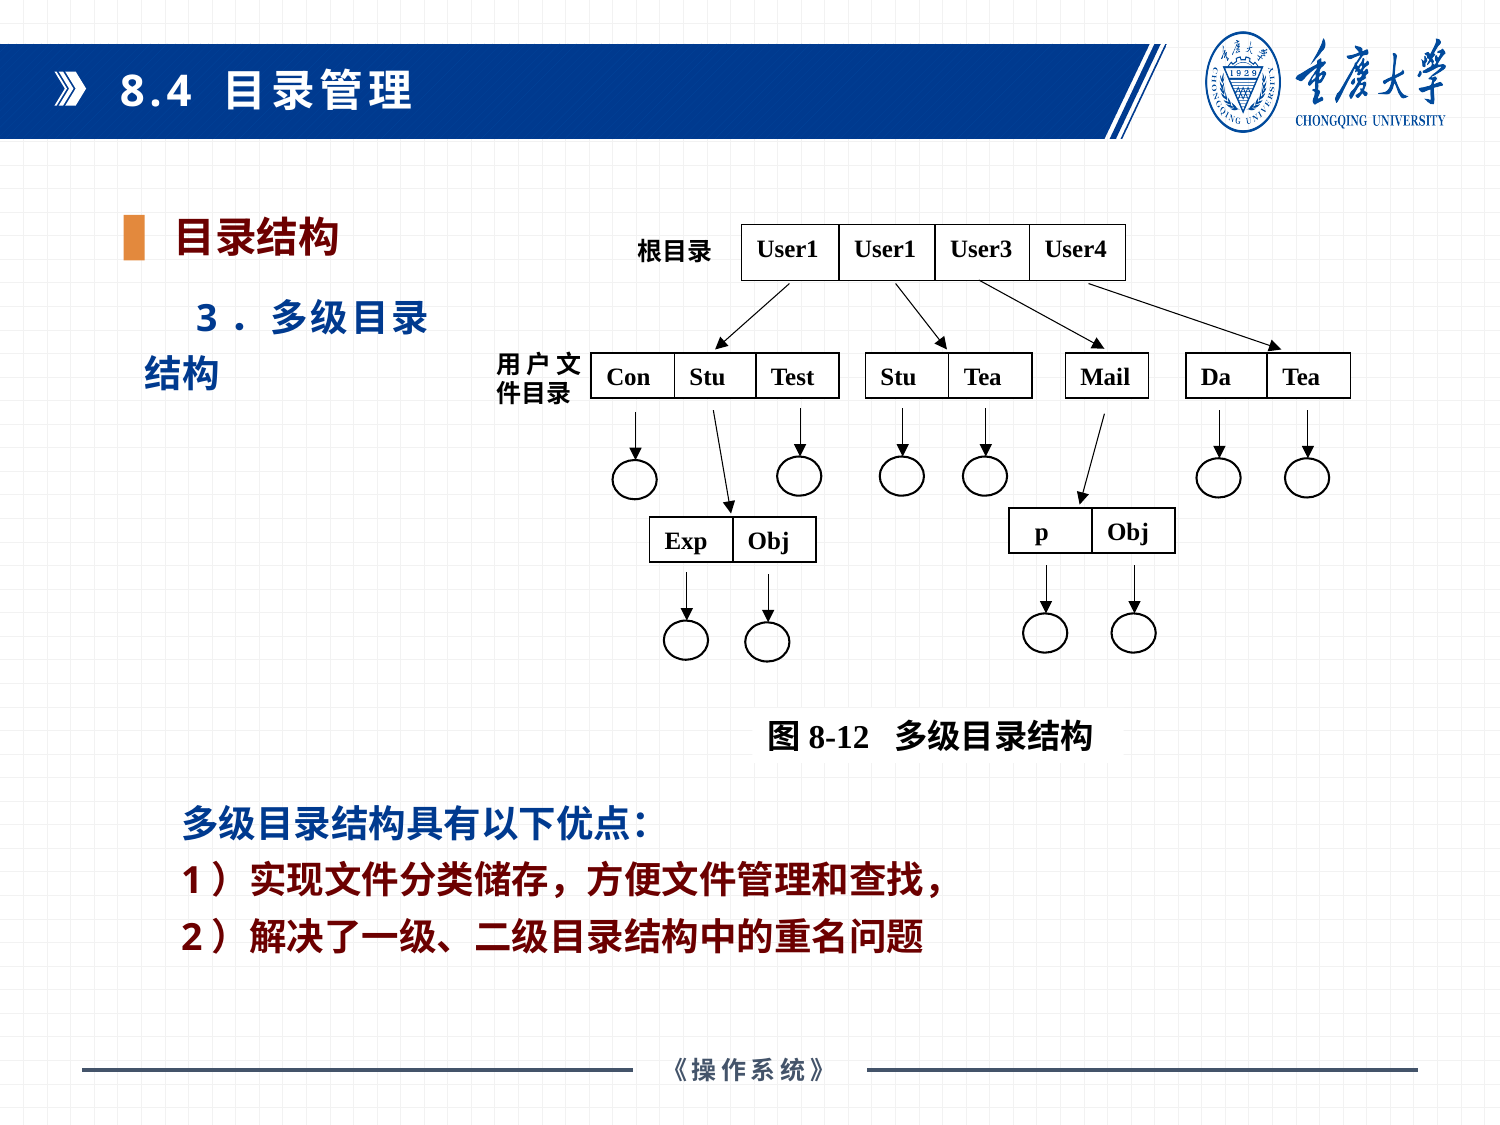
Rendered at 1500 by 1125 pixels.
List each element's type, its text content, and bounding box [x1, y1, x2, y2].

text_box 多级目录结构具有以下优点： 1）实现文件分类储存，方便文件管理和查找， 2）解决了一级、二级目录结构中的重名问题 [116, 781, 1374, 966]
list 8.4 目录管理 [104, 61, 1040, 145]
text_box [123, 214, 146, 261]
text_box 3．多级目录结构 [129, 275, 444, 347]
list 目录结构 [158, 209, 559, 270]
picture [1205, 31, 1446, 133]
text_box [481, 224, 1351, 764]
